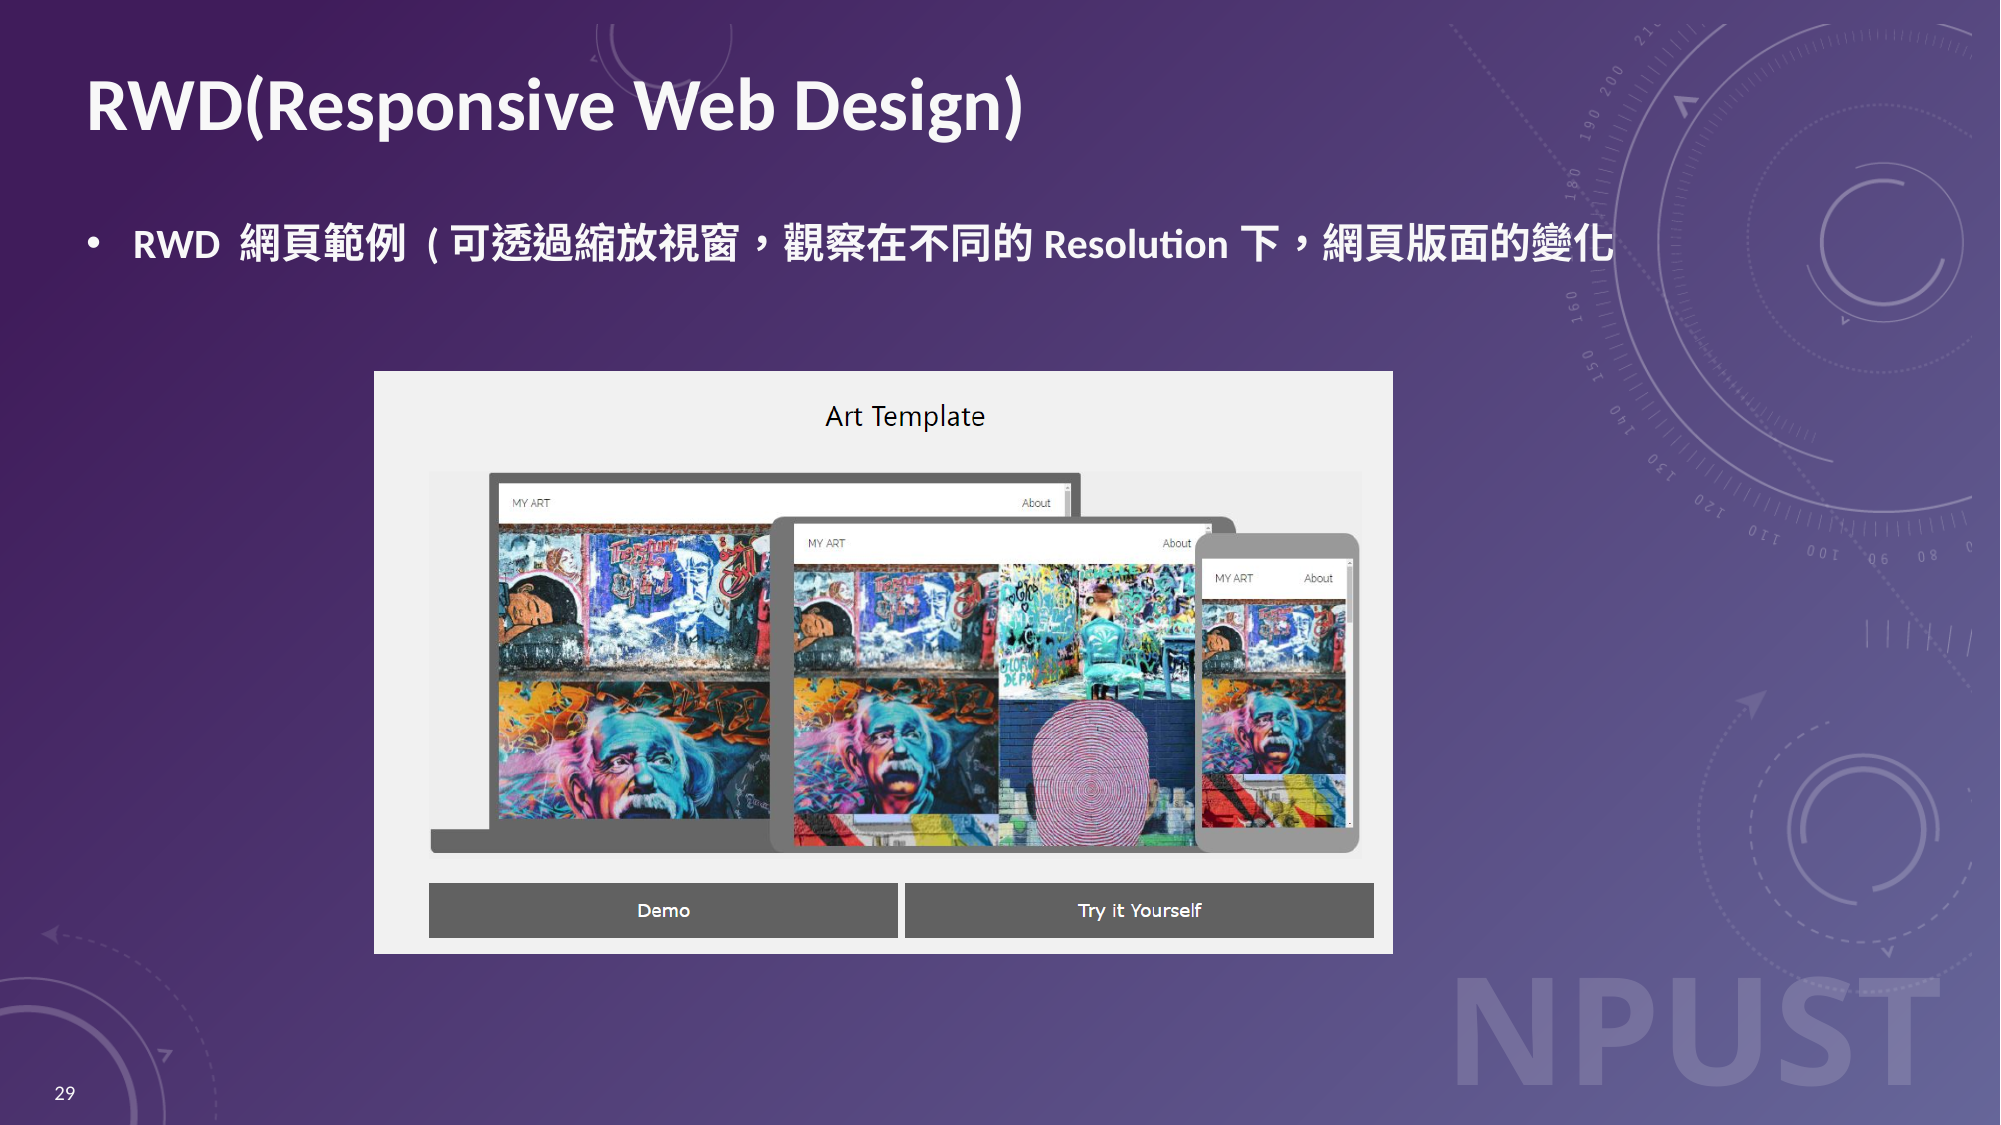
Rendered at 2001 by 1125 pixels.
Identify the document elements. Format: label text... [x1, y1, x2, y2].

title RWD(Responsive Web Design) [71, 24, 1909, 177]
slide_number 29 [0, 1060, 91, 1123]
list RWD 網頁範例 (可透過縮放視窗，觀察在不同的Resolution下，網頁版面的變化 [71, 209, 1909, 1034]
picture [0, 24, 1972, 1125]
